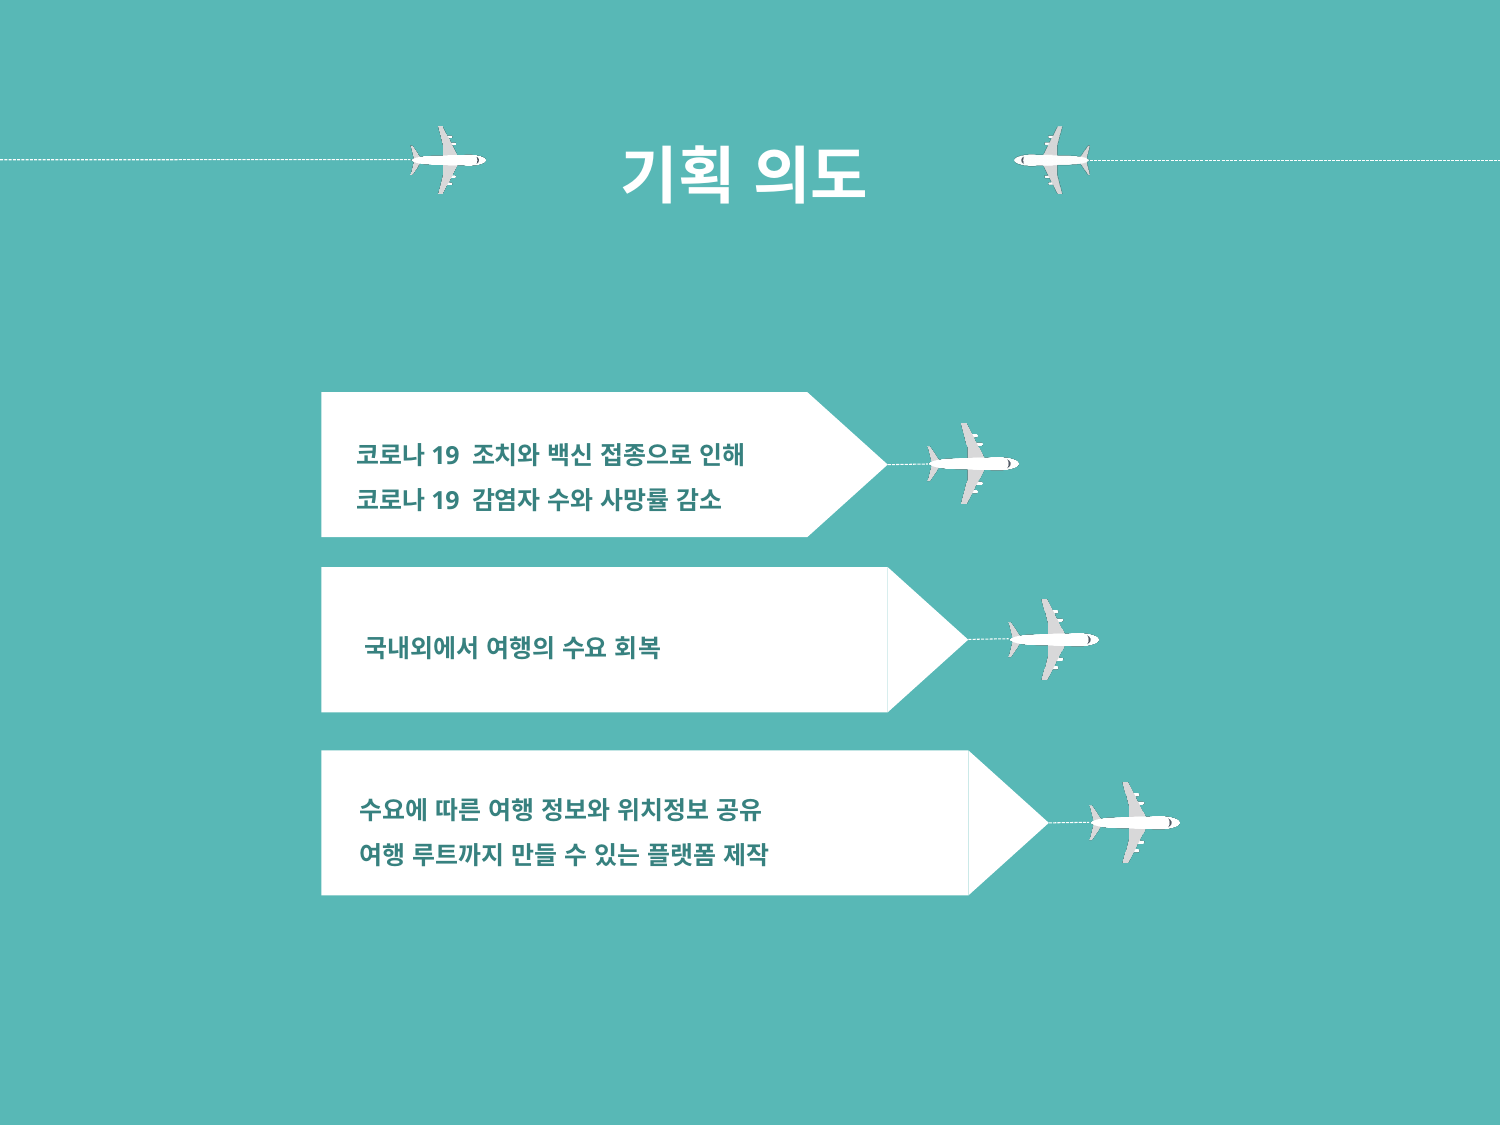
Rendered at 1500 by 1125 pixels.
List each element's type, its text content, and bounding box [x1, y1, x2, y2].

text_box 기획 의도 [506, 91, 982, 219]
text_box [1014, 126, 1500, 194]
text_box [0, 140, 1500, 985]
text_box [321, 391, 1019, 538]
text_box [321, 750, 1180, 896]
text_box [321, 567, 1099, 713]
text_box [0, 126, 486, 194]
